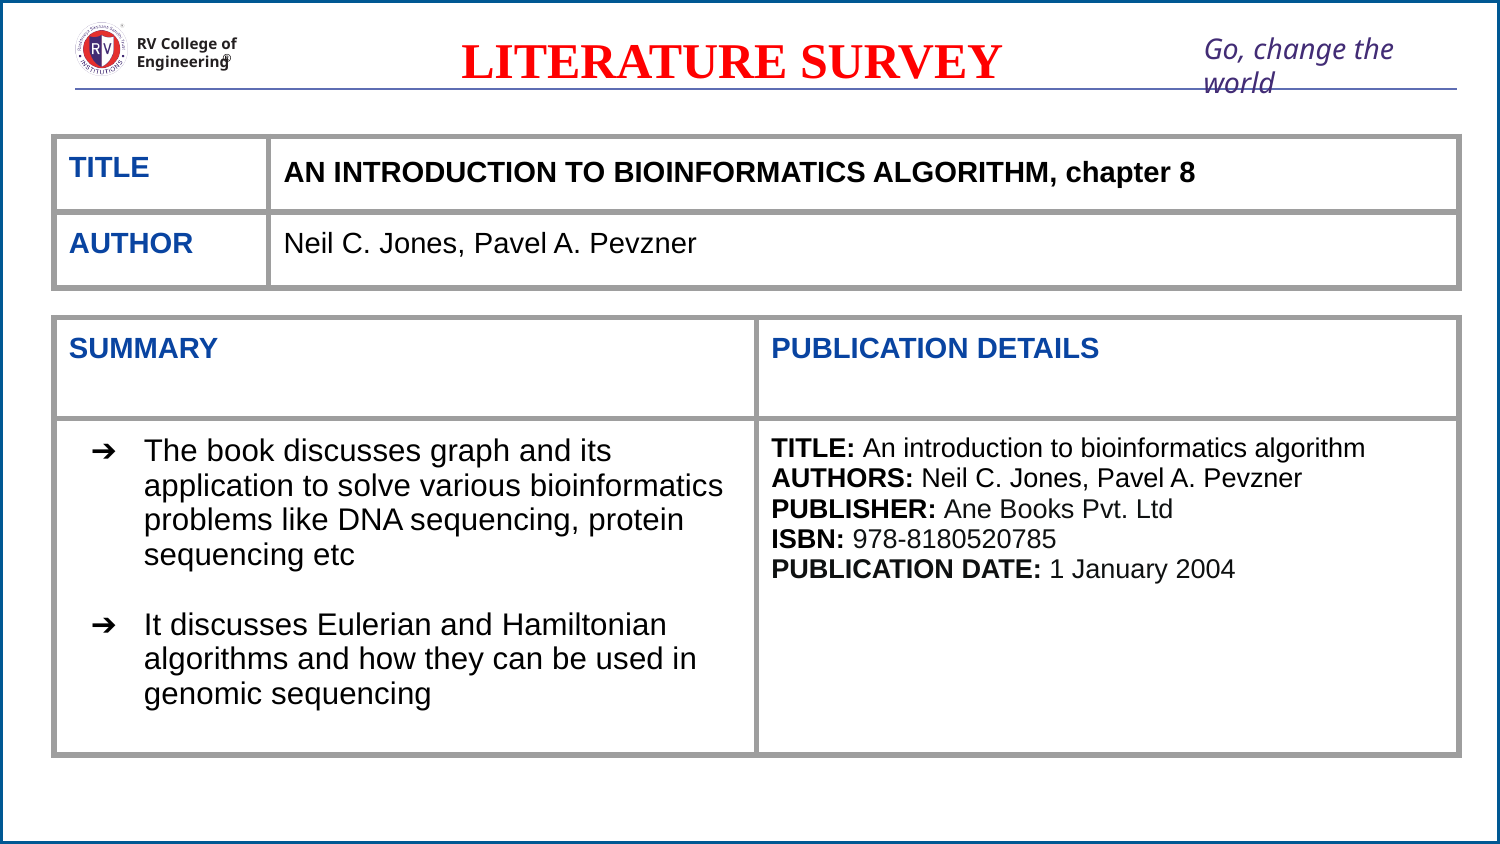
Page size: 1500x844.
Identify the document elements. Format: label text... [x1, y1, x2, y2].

picture [75, 22, 128, 76]
table_cell Neil C. Jones, Pavel A. Pevzner [271, 215, 1456, 285]
table_cell AUTHOR [57, 215, 266, 285]
table_header PUBLICATION DETAILS [759, 320, 1456, 416]
table_header SUMMARY [57, 320, 754, 416]
table_header TITLE [57, 139, 266, 209]
table_cell TITLE: An introduction to bioinformatics algorithm AUTHORS: Neil C. Jones, Pavel A. Pevzner PUBLISHER: Ane Books Pvt. Ltd ISBN: 978-8180520785 PUBLICATION DATE: 1 January 2004 [759, 421, 1456, 752]
title LITERATURE SURVEY [258, 28, 1206, 89]
table_cell The book discusses graph and its application to solve various bioinformatics problems like DNA sequencing, protein sequencing etc It discusses Eulerian and Hamiltonian algorithms and how they can be used in genomic sequencing [57, 421, 754, 752]
table_header AN INTRODUCTION TO BIOINFORMATICS ALGORITHM, chapter 8 [271, 139, 1456, 209]
